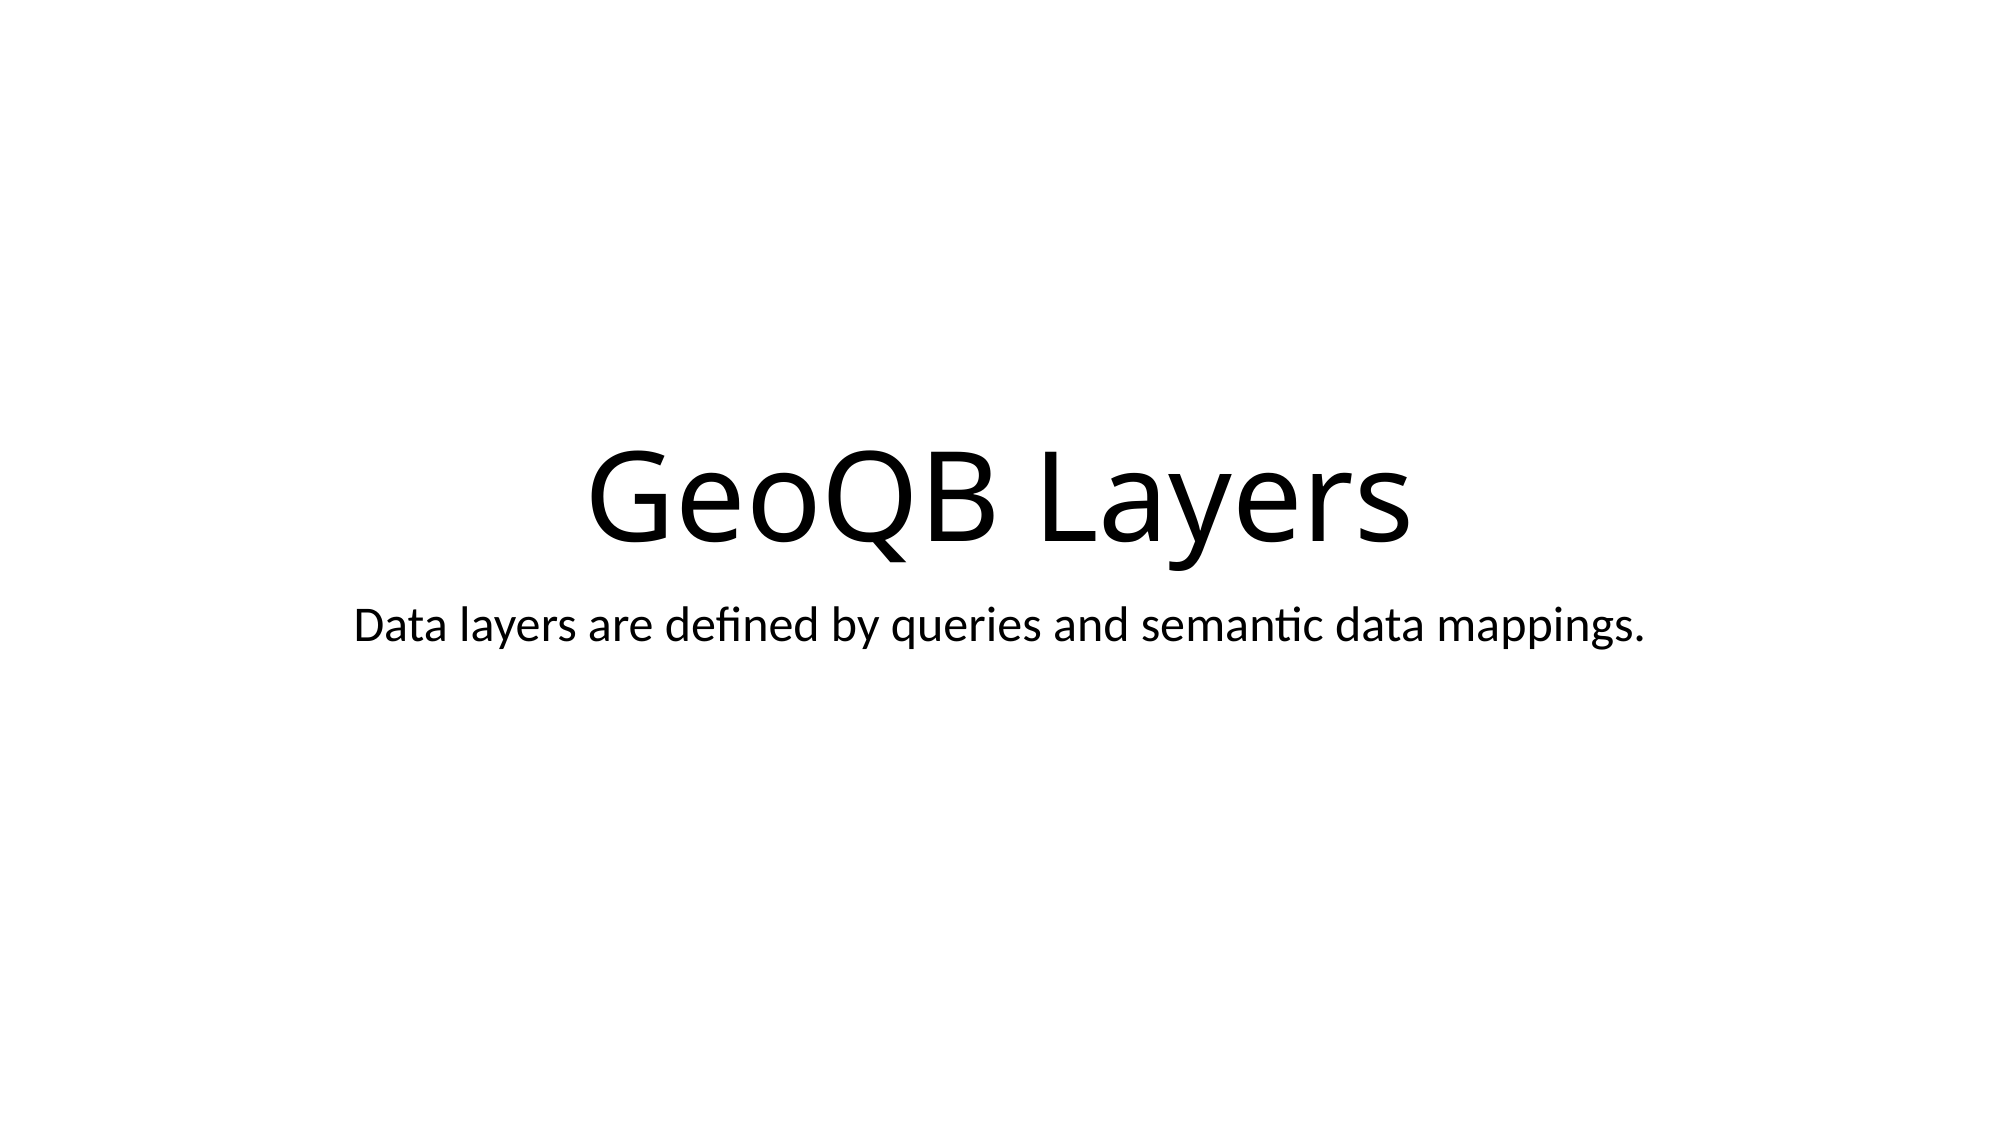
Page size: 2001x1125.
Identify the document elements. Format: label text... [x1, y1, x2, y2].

subtitle Data layers are defined by queries and semantic data mappings. [249, 590, 1750, 863]
title GeoQB Layers [249, 184, 1750, 576]
